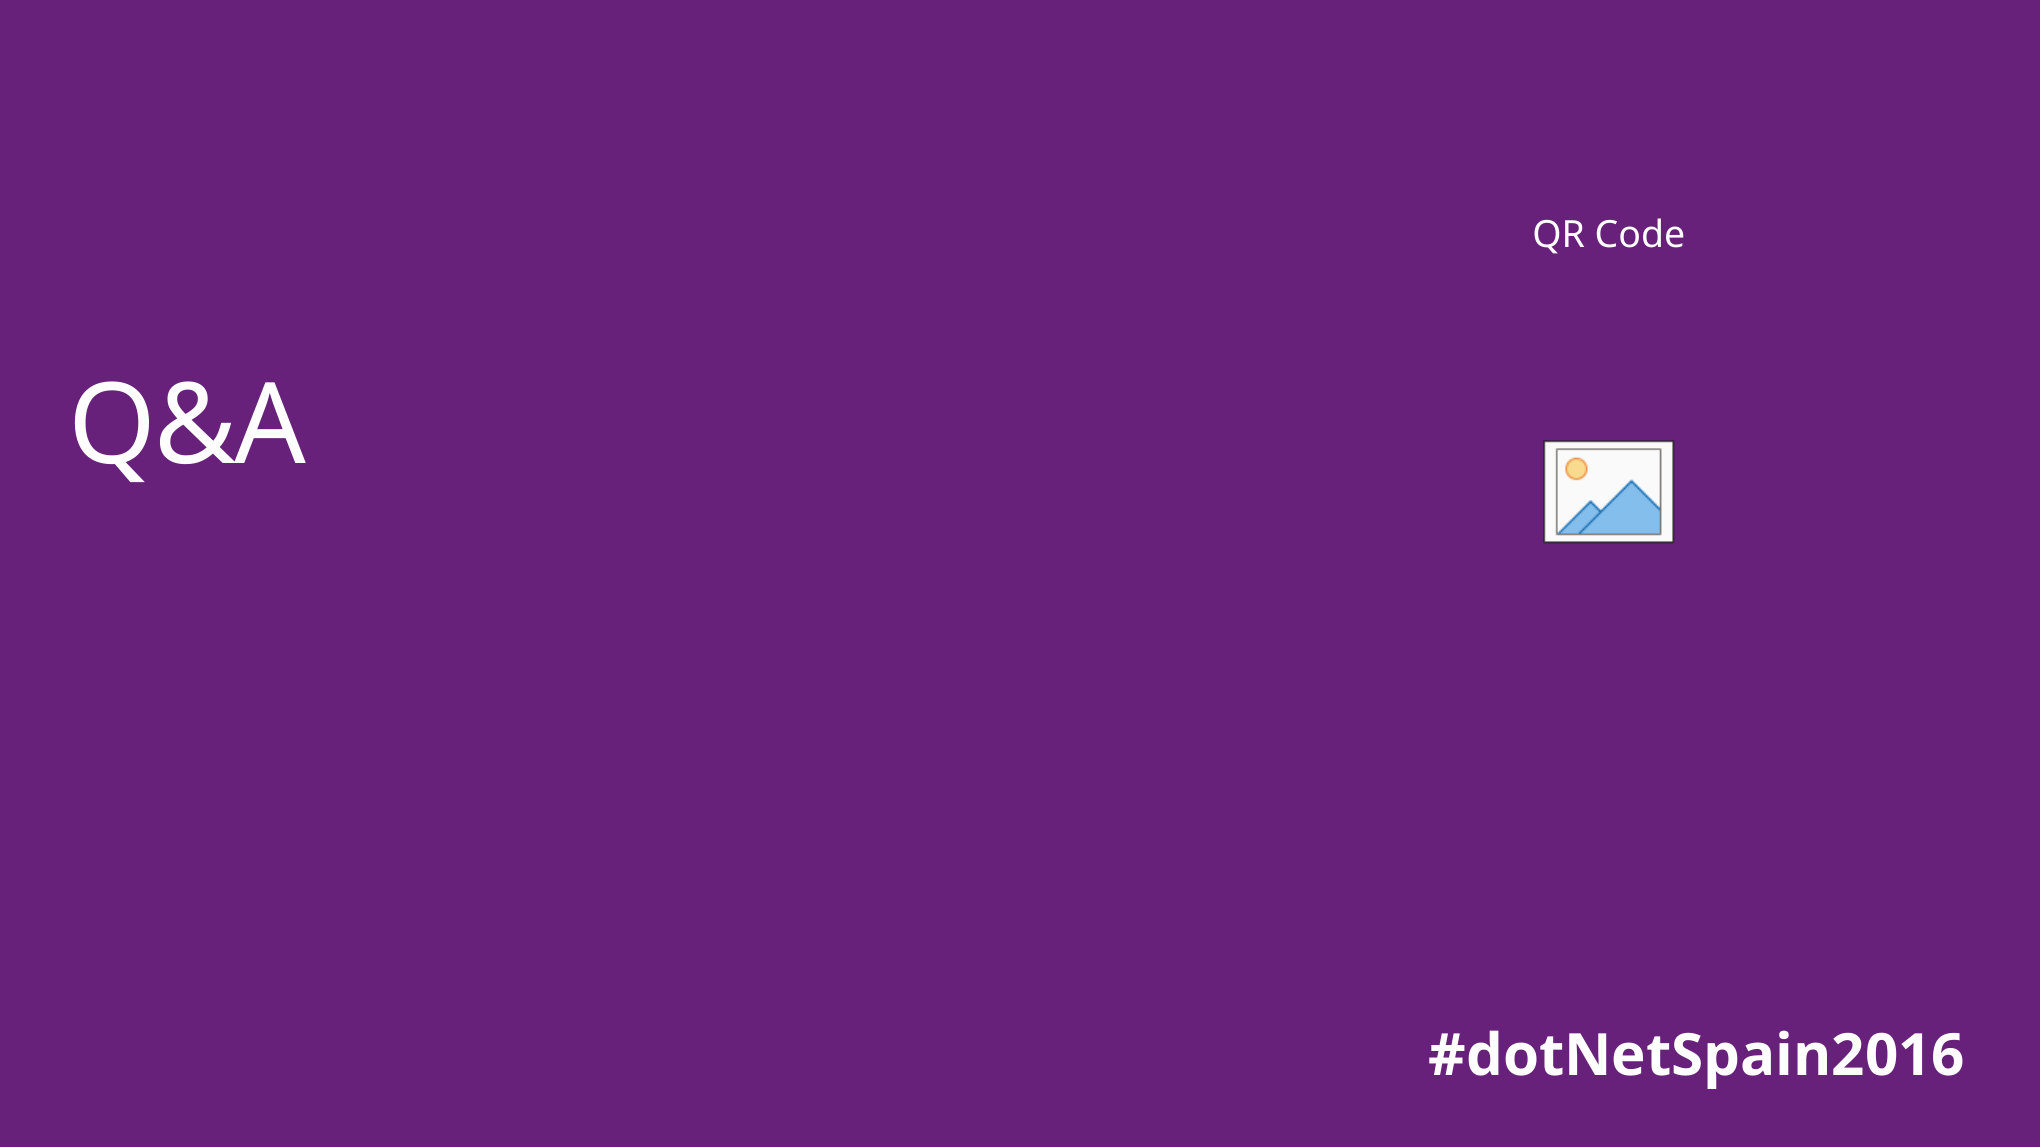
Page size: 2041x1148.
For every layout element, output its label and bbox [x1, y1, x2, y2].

picture [1319, 202, 1899, 782]
